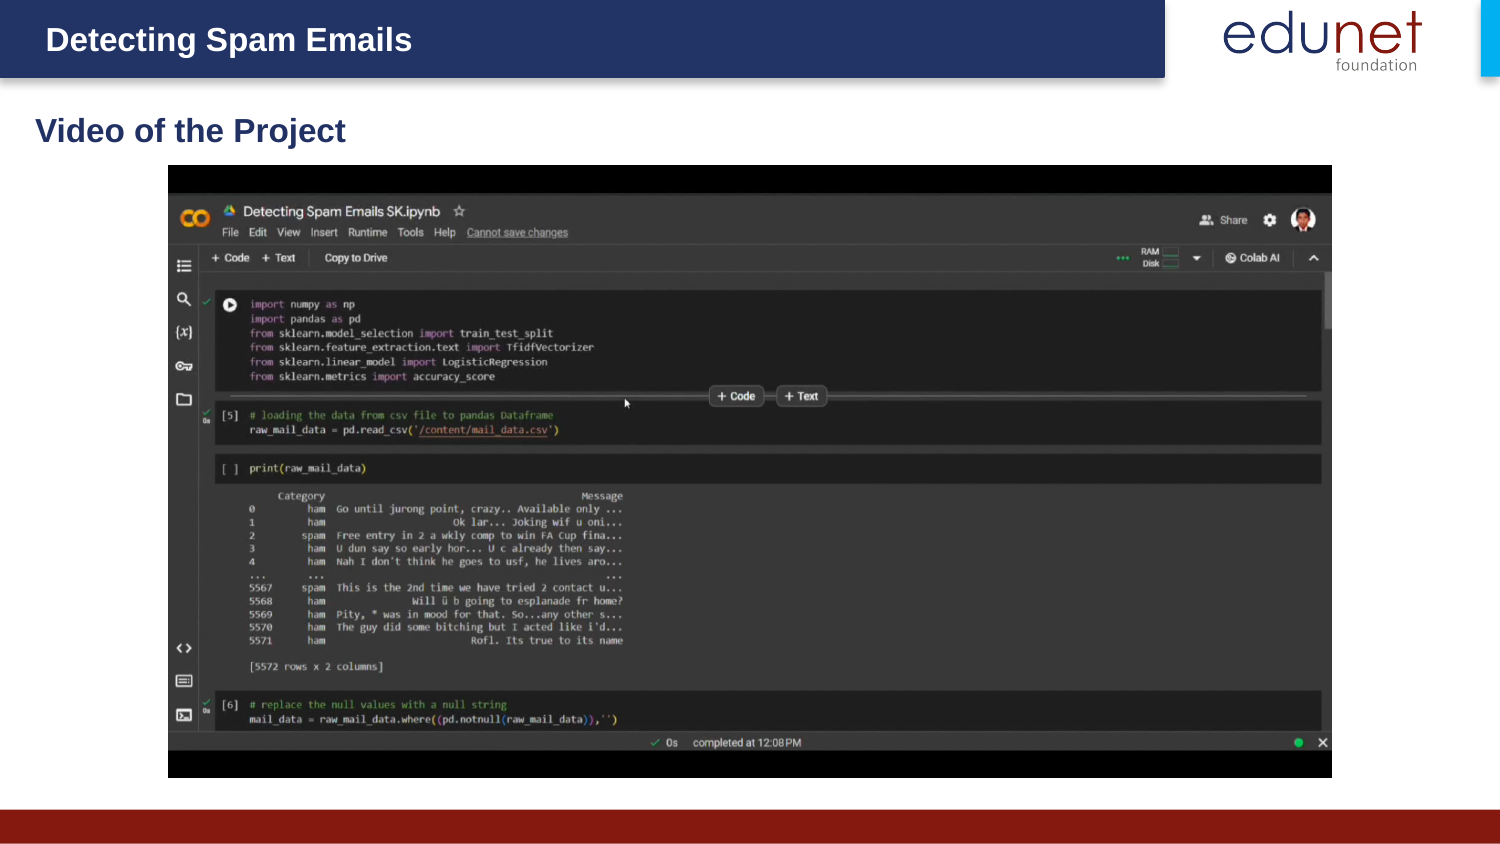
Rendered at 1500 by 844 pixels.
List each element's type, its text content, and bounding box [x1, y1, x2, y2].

picture [1219, 8, 1424, 75]
text_box Video of the Project [20, 94, 750, 147]
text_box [167, 164, 1333, 779]
